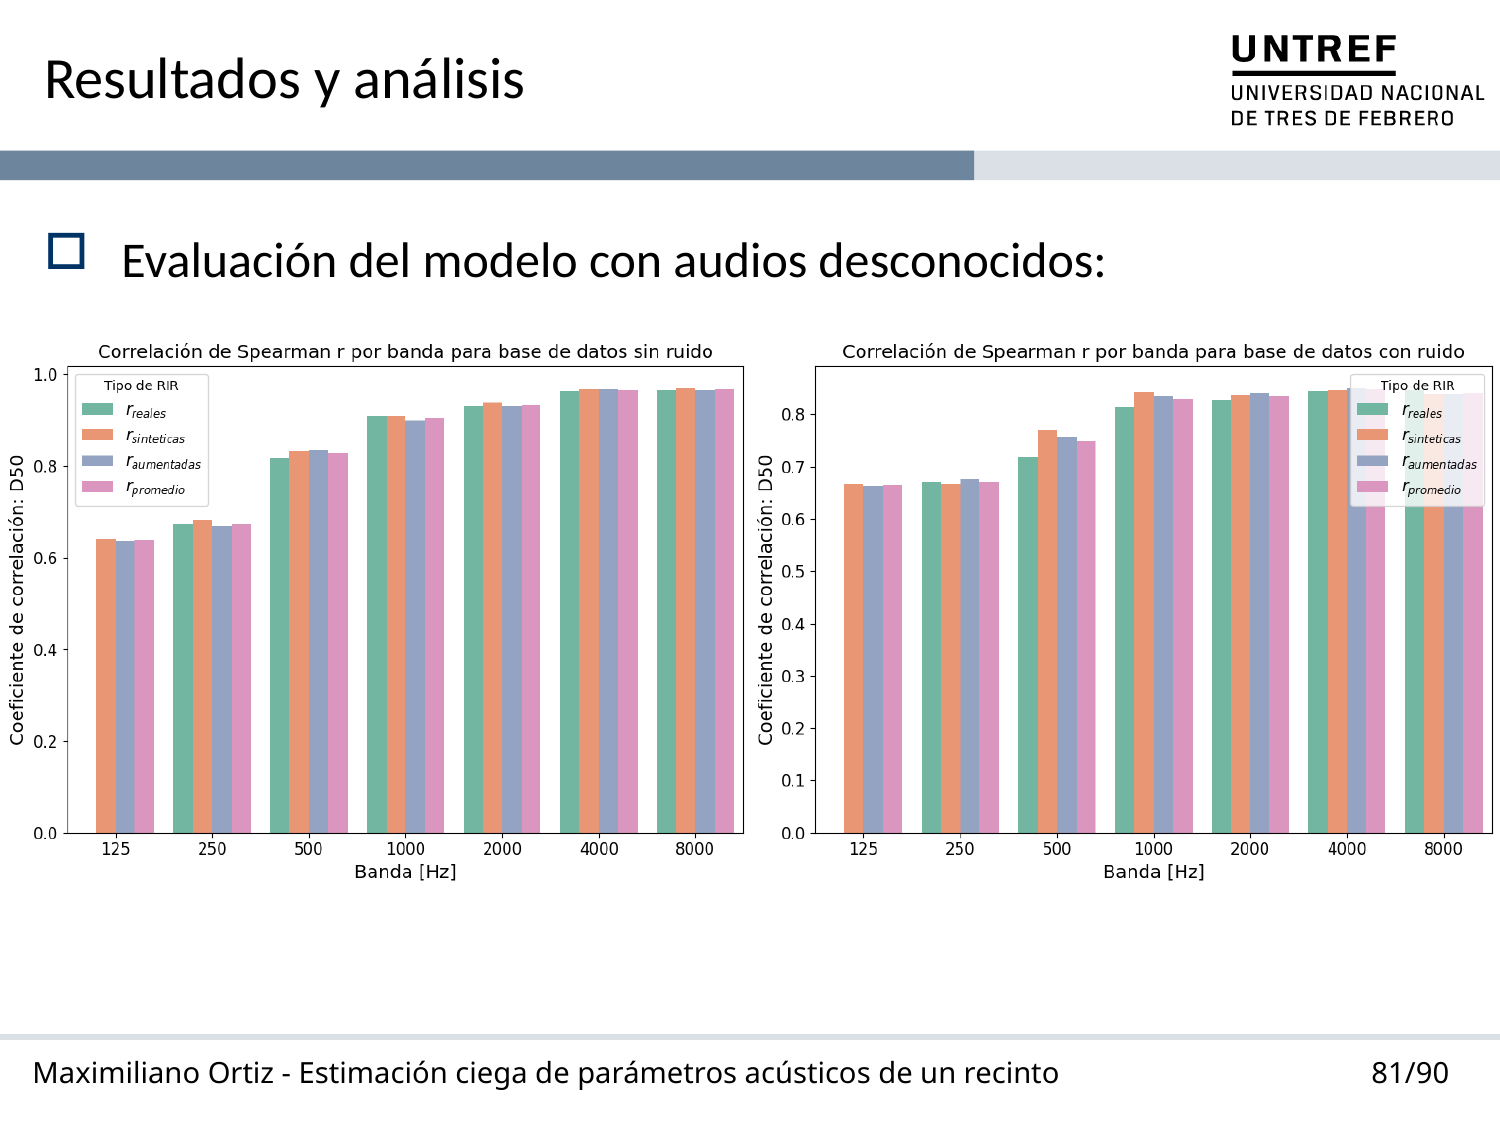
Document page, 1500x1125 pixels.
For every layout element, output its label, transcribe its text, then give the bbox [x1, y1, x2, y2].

title Resultados y análisis [29, 14, 1211, 136]
text_box Maximiliano Ortiz - Estimación ciega de parámetros acústicos de un recinto [17, 1046, 1187, 1111]
picture [1224, 31, 1495, 132]
picture [0, 333, 1500, 892]
text_box 81/90 [1187, 1046, 1465, 1111]
